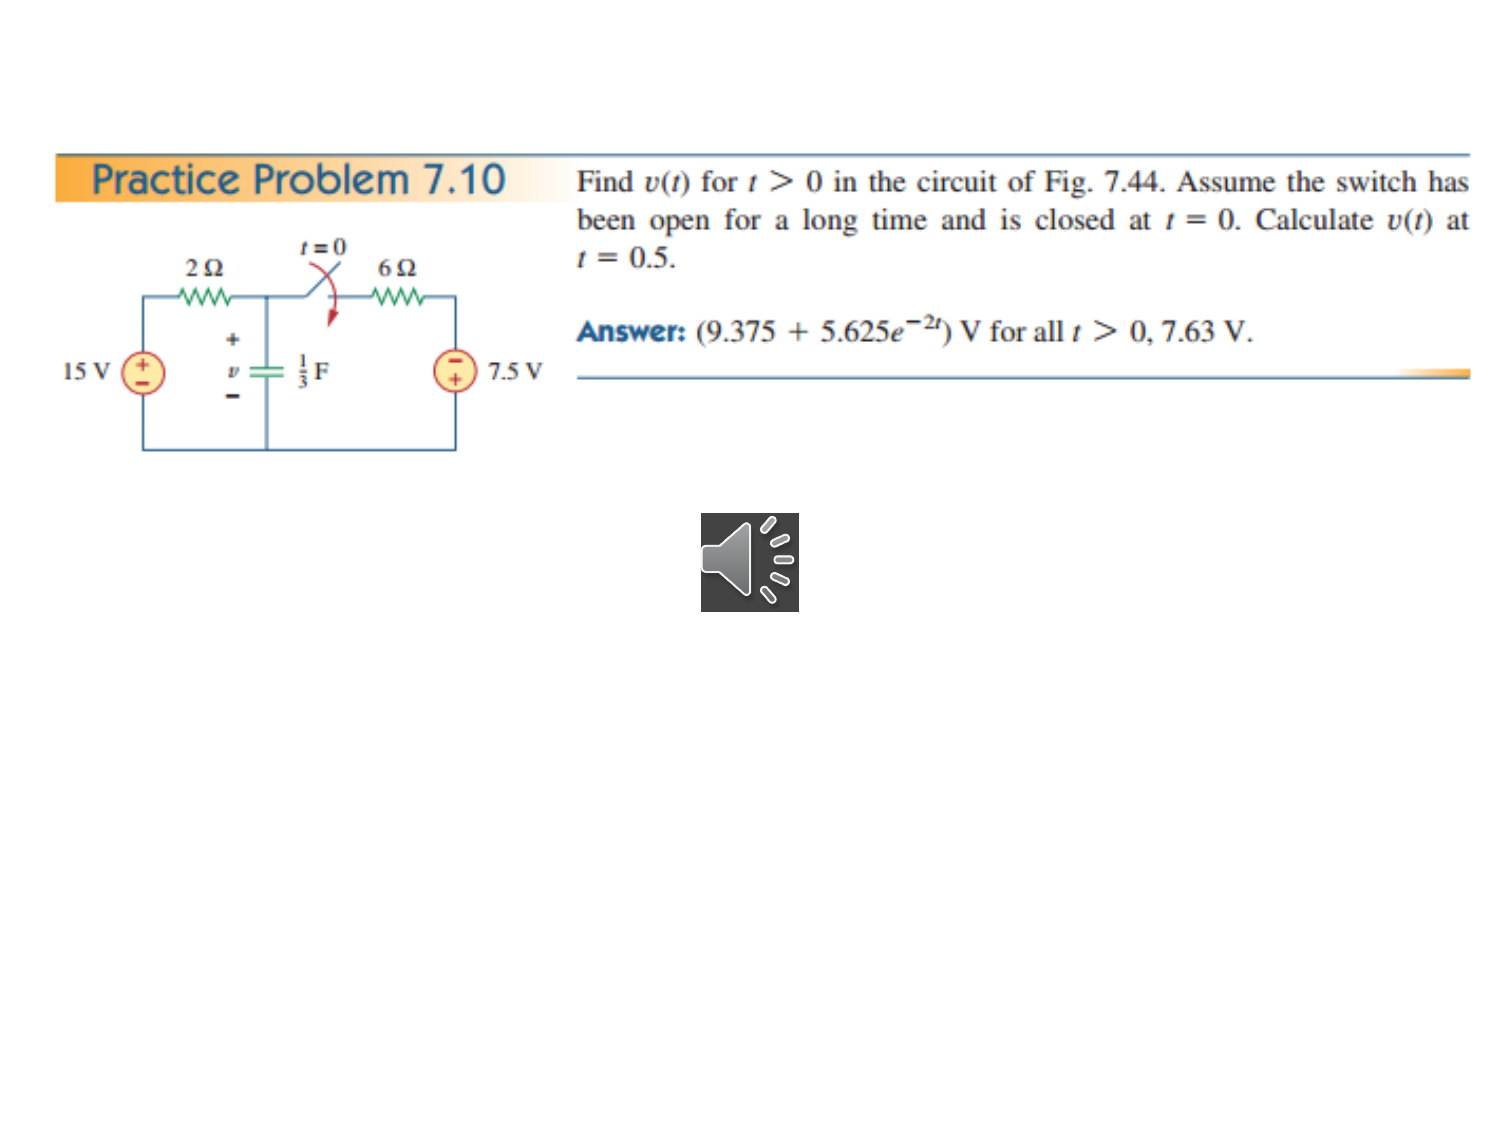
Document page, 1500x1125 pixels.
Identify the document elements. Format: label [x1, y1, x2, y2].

picture [699, 512, 801, 613]
picture [12, 101, 1488, 466]
